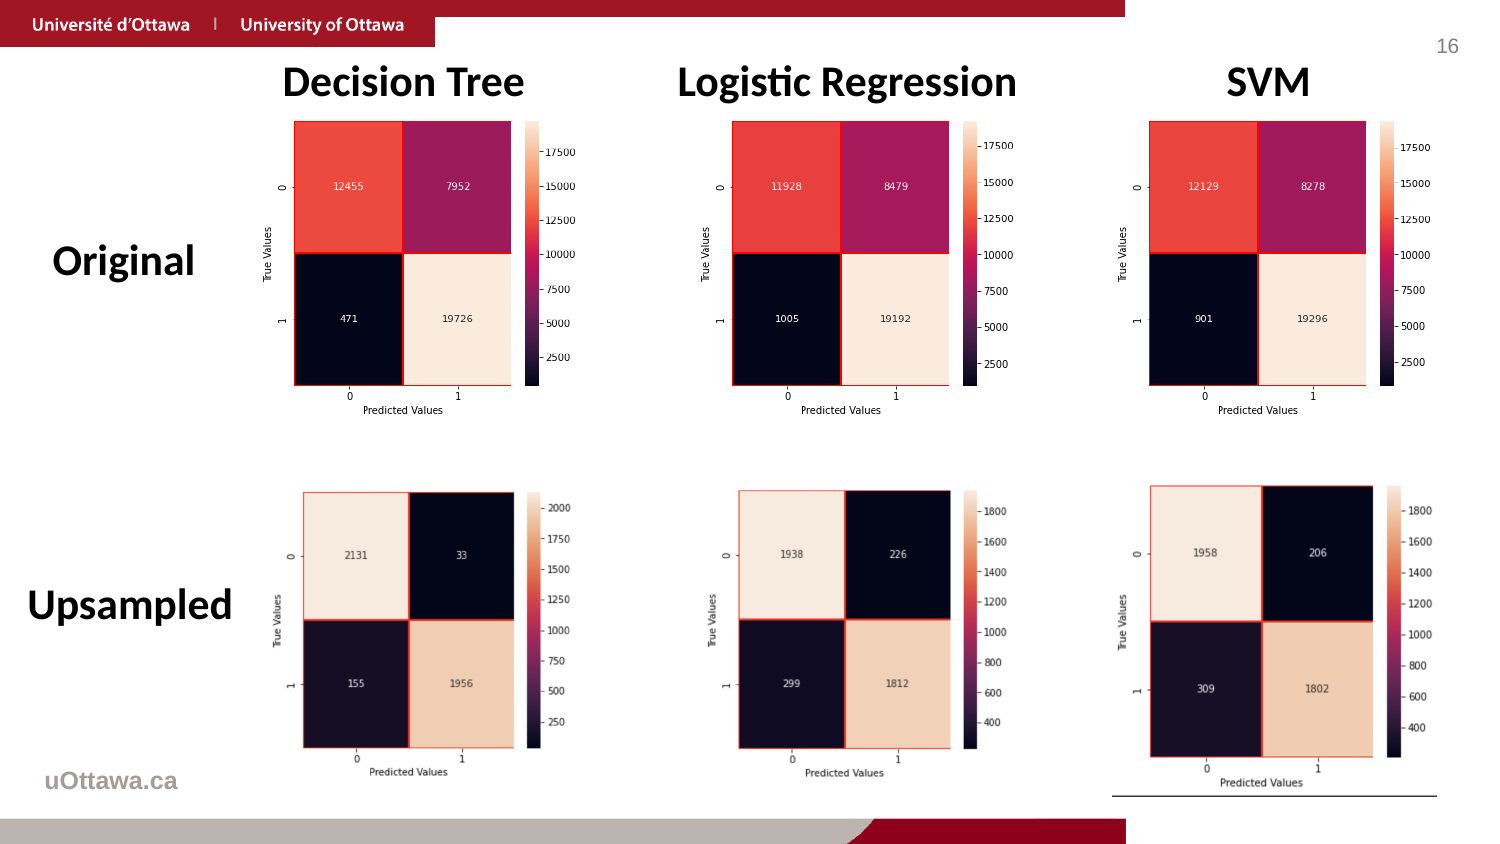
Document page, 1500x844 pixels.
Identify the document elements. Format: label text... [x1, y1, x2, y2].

text_box Decision Tree [267, 43, 548, 112]
picture [257, 114, 583, 423]
text_box Upsampled [12, 566, 258, 657]
text_box Original [37, 222, 252, 313]
picture [1112, 479, 1438, 797]
picture [694, 114, 1020, 423]
text_box SVM [1211, 43, 1492, 134]
picture [267, 485, 577, 782]
picture [0, 0, 1125, 47]
picture [702, 481, 1012, 782]
picture [0, 819, 1126, 844]
text_box Logistic Regression [662, 43, 1093, 134]
picture [1112, 114, 1438, 423]
